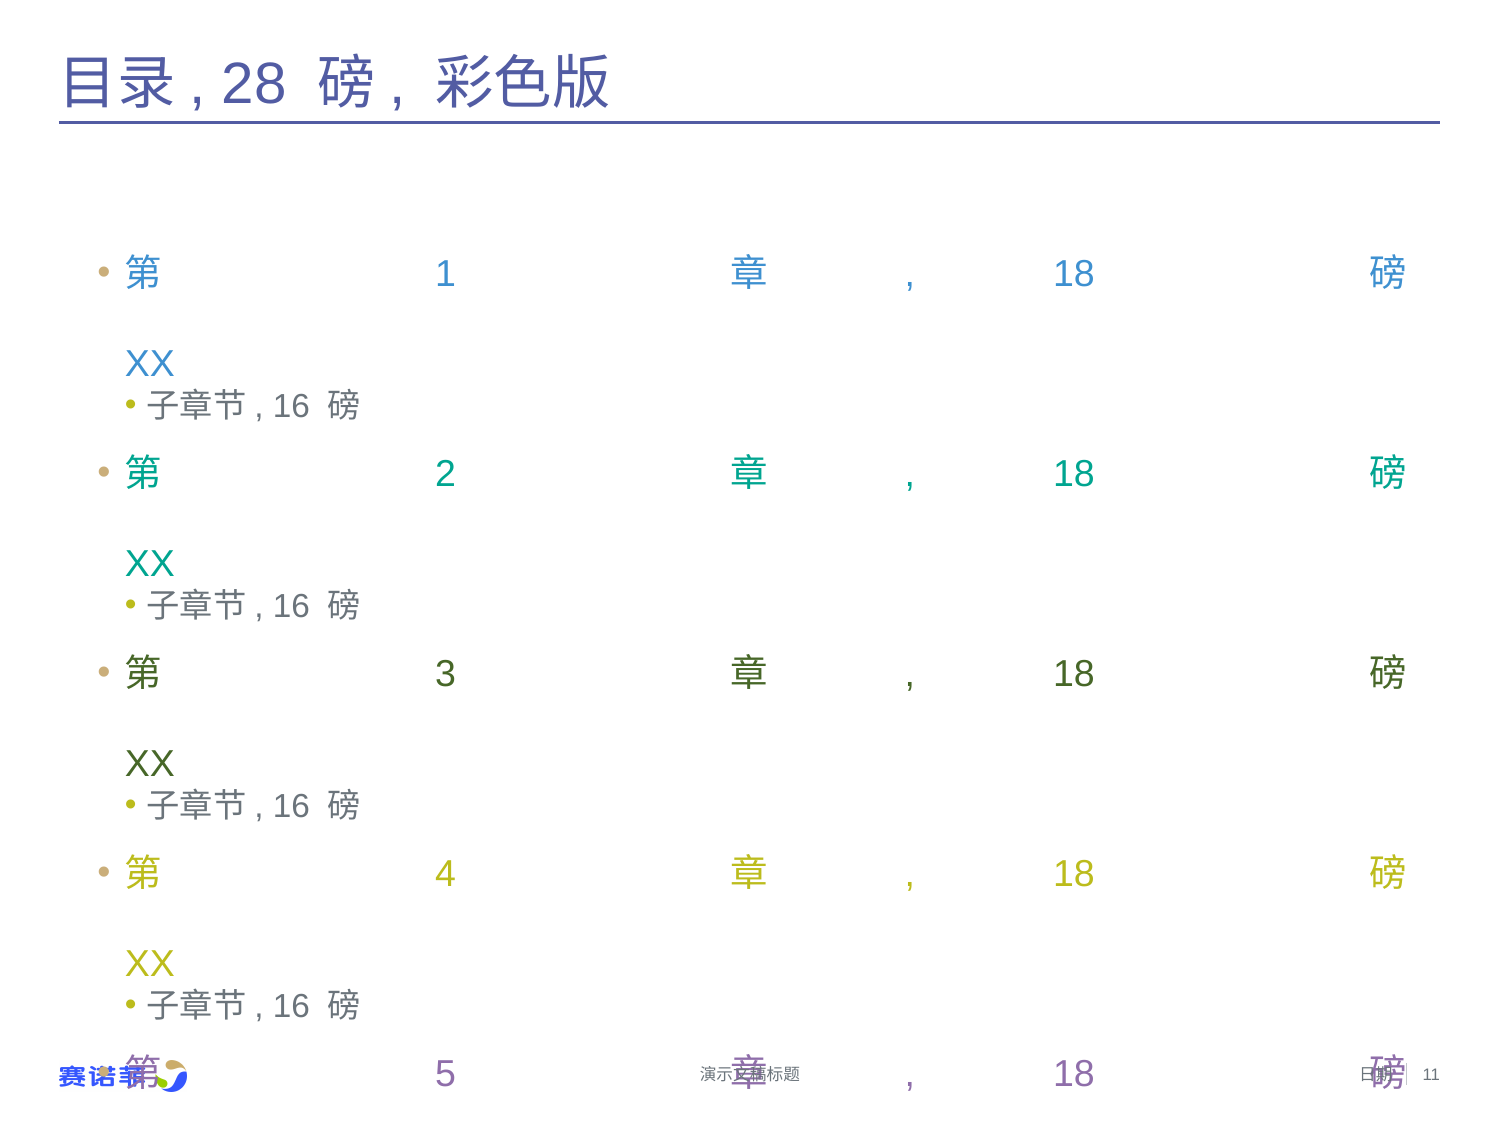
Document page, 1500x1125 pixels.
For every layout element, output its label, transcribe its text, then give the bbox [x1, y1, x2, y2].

picture [59, 1060, 187, 1092]
slide_number 日期 [1295, 1064, 1389, 1085]
footer 演示文稿标题 [205, 1064, 1295, 1085]
slide_number 11 [1389, 1064, 1441, 1085]
title 目录, 28 磅, 彩色版 [58, 53, 1441, 117]
list 第 1 章, 18 磅 XX 子章节, 16 磅 第 2 章, 18 磅 XX 子章节, 16 磅 第 3 章, 18 磅 XX 子章节, 16 磅 第 4 章, 18 磅 XX 子章节, 16 磅 第 5 章, 18 磅 XX 子章节, 16 磅 第 6 章, 18 磅 XX 子章节, 16 磅 [97, 249, 1407, 989]
